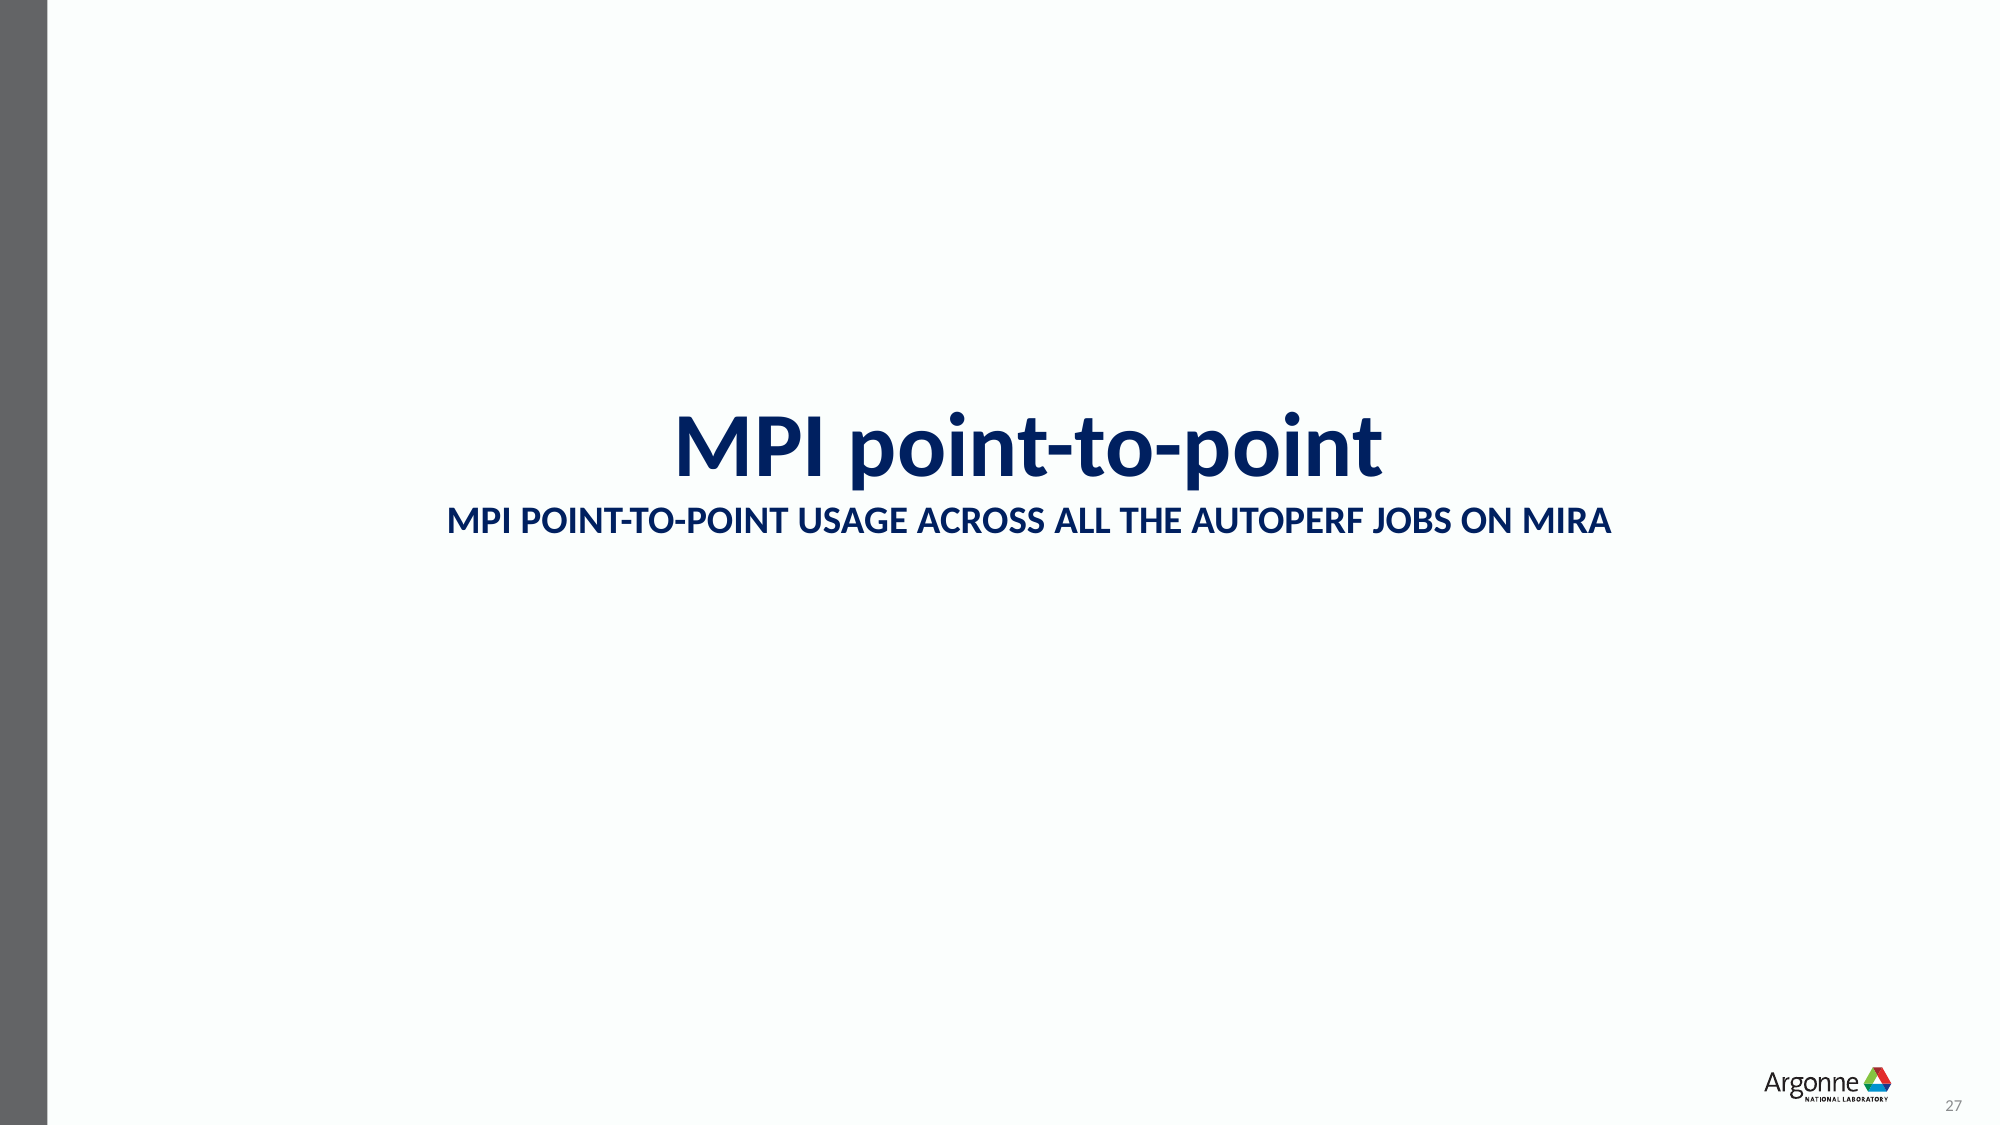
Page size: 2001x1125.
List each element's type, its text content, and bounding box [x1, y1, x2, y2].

title MPI point-to-point MPI POINT-TO-POINT USAGE ACROSS ALL THE AUTOPERF JOBS ON MIRA [118, 384, 1941, 471]
